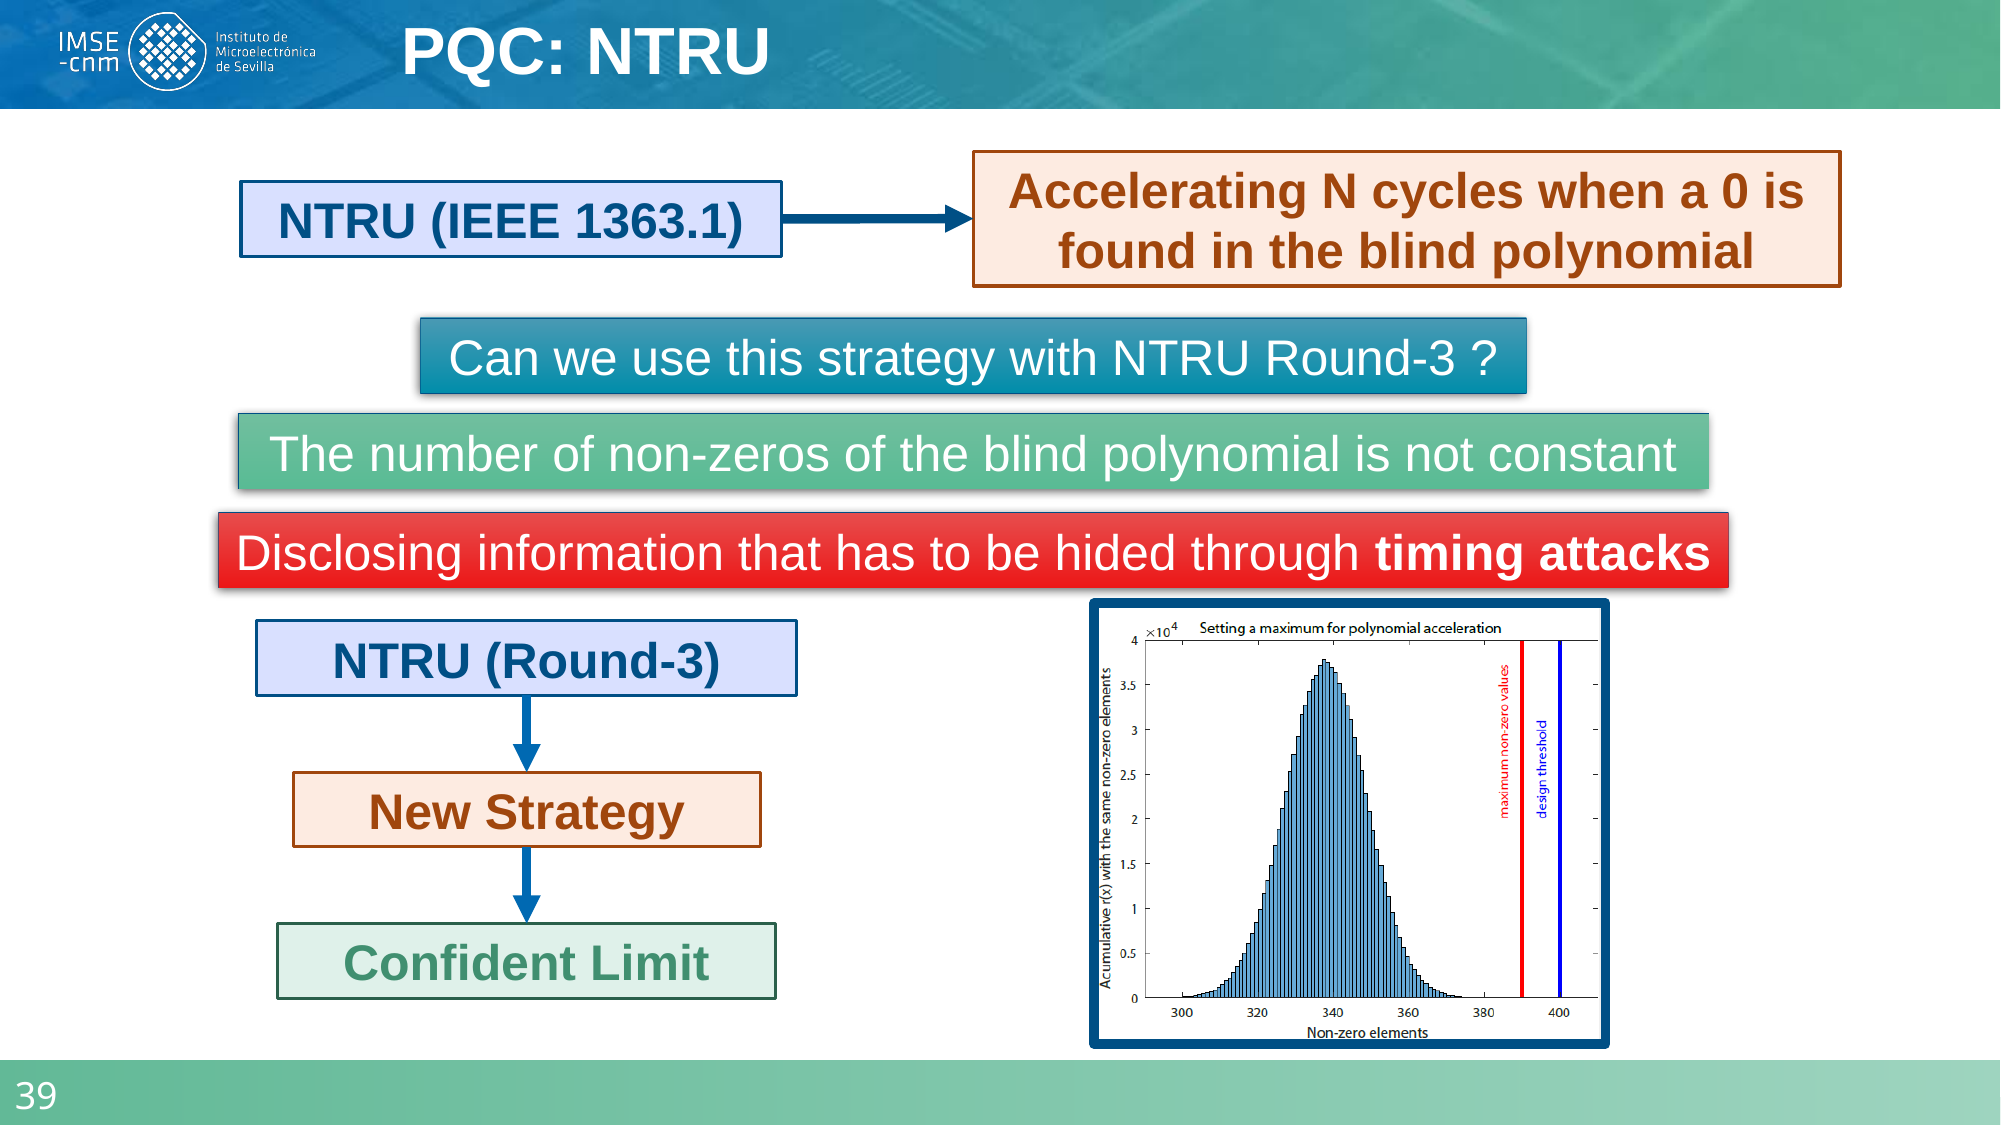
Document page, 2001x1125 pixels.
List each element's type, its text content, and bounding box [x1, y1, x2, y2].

text_box Accelerating N cycles when a 0 is found in the blind polynomial [973, 151, 1840, 286]
text_box NTRU (Round-3) [256, 620, 797, 696]
text_box NTRU (IEEE 1363.1) [240, 181, 782, 257]
text_box The number of non-zeros of the blind polynomial is not constant [237, 413, 1709, 489]
text_box Disclosing information that has to be hided through timing attacks [218, 512, 1729, 588]
text_box Confident Limit [277, 923, 776, 999]
text_box New Strategy [293, 772, 761, 847]
title PQC: NTRU [401, 0, 2000, 107]
text_box 39 [0, 1064, 113, 1125]
picture [1098, 607, 1601, 1040]
text_box Can we use this strategy with NTRU Round-3 ? [420, 317, 1527, 394]
text_box [0, 1059, 2000, 1125]
picture [0, 0, 2001, 109]
